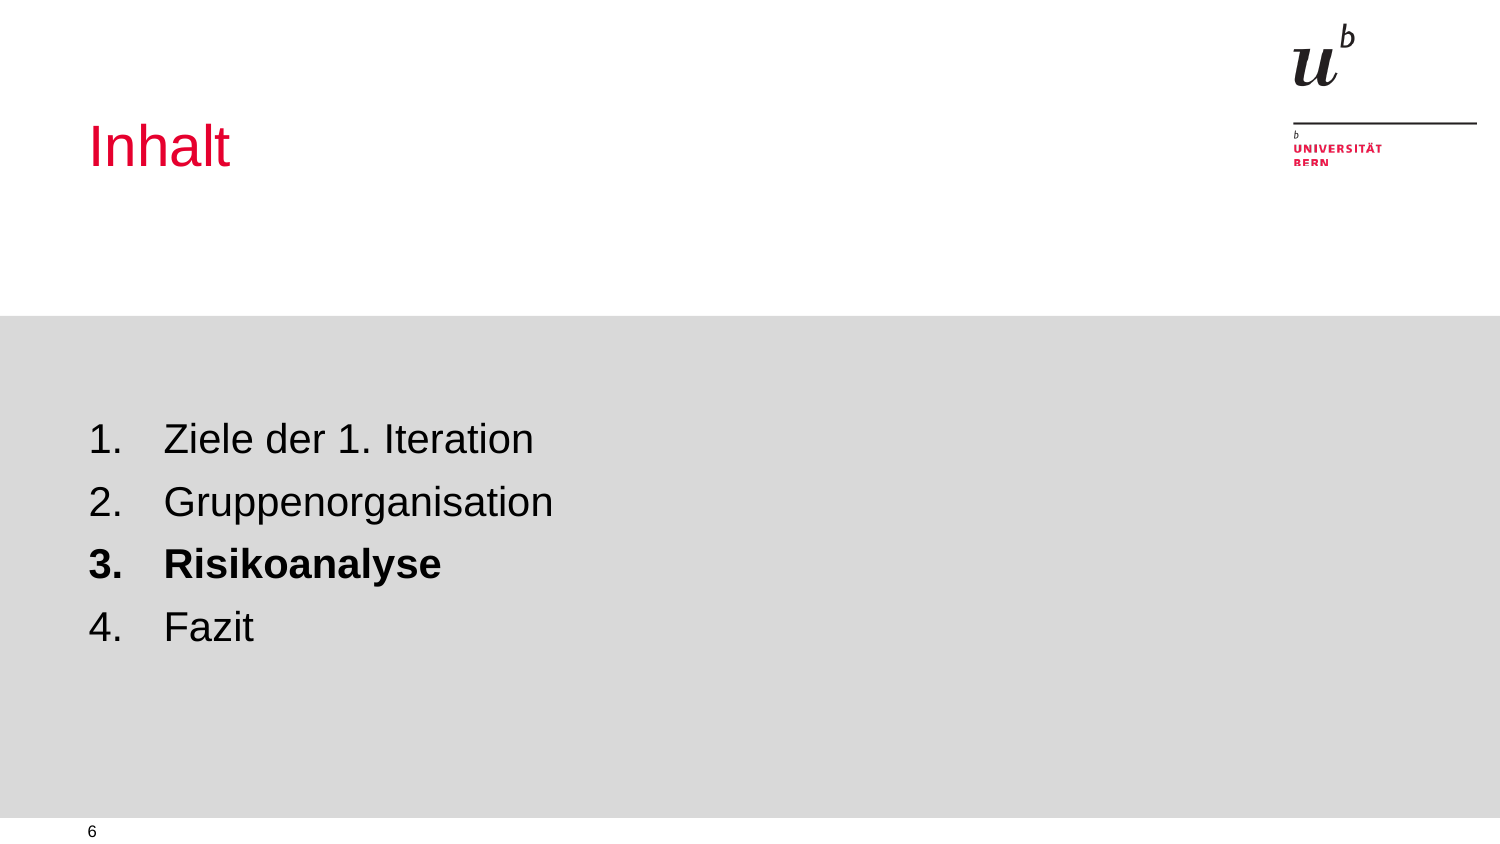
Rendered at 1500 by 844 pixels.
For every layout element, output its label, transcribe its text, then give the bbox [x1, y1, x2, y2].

title Inhalt [88, 111, 1241, 179]
list Ziele der 1. Iteration Gruppenorganisation Risikoanalyse Fazit [88, 359, 1400, 788]
